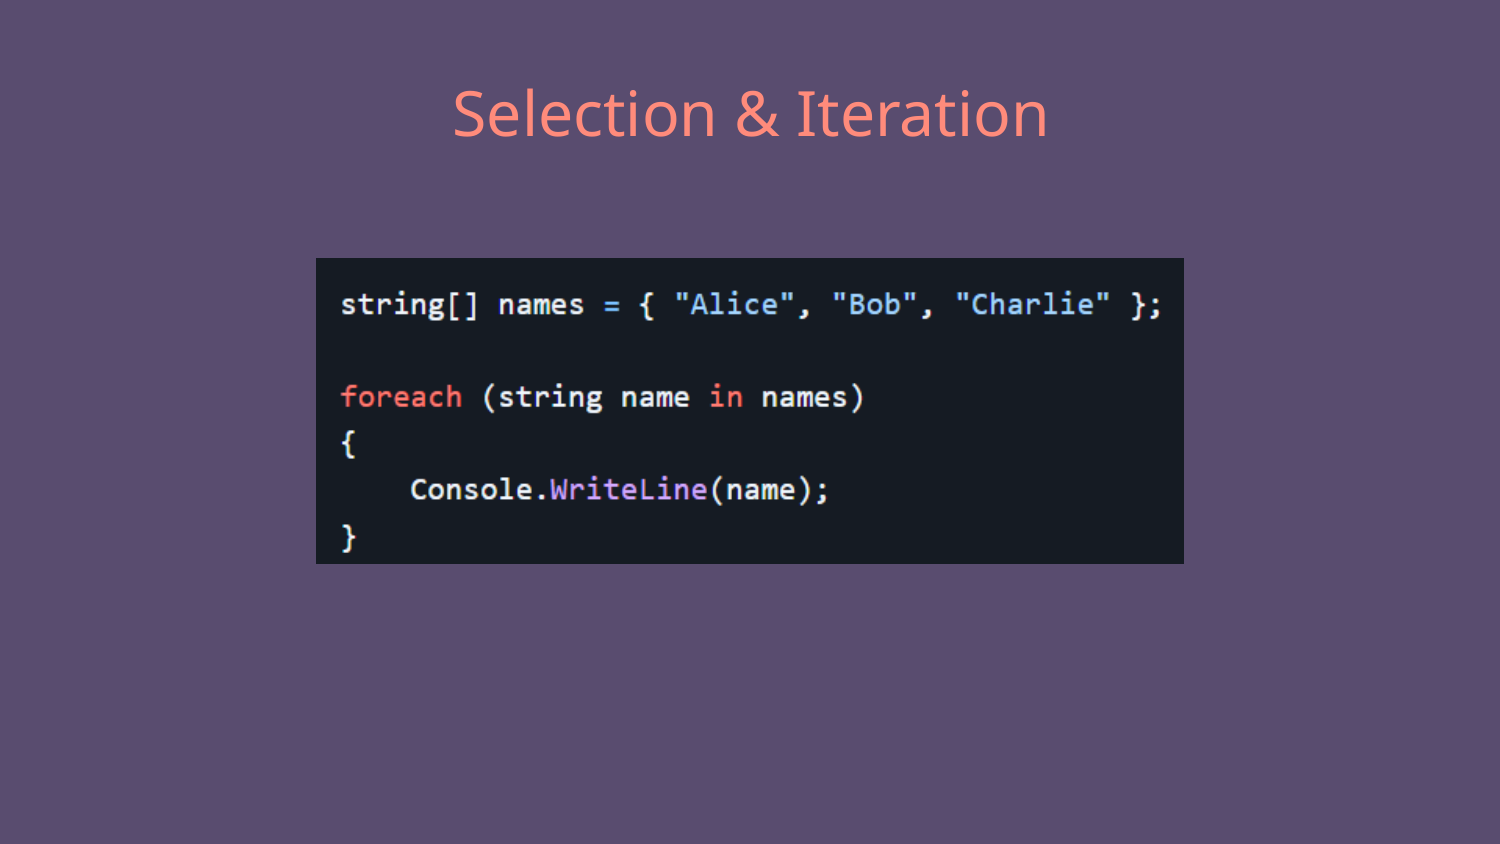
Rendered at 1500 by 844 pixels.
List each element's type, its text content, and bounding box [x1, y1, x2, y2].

title Selection & Iteration [116, 58, 1387, 153]
picture [316, 258, 1184, 564]
